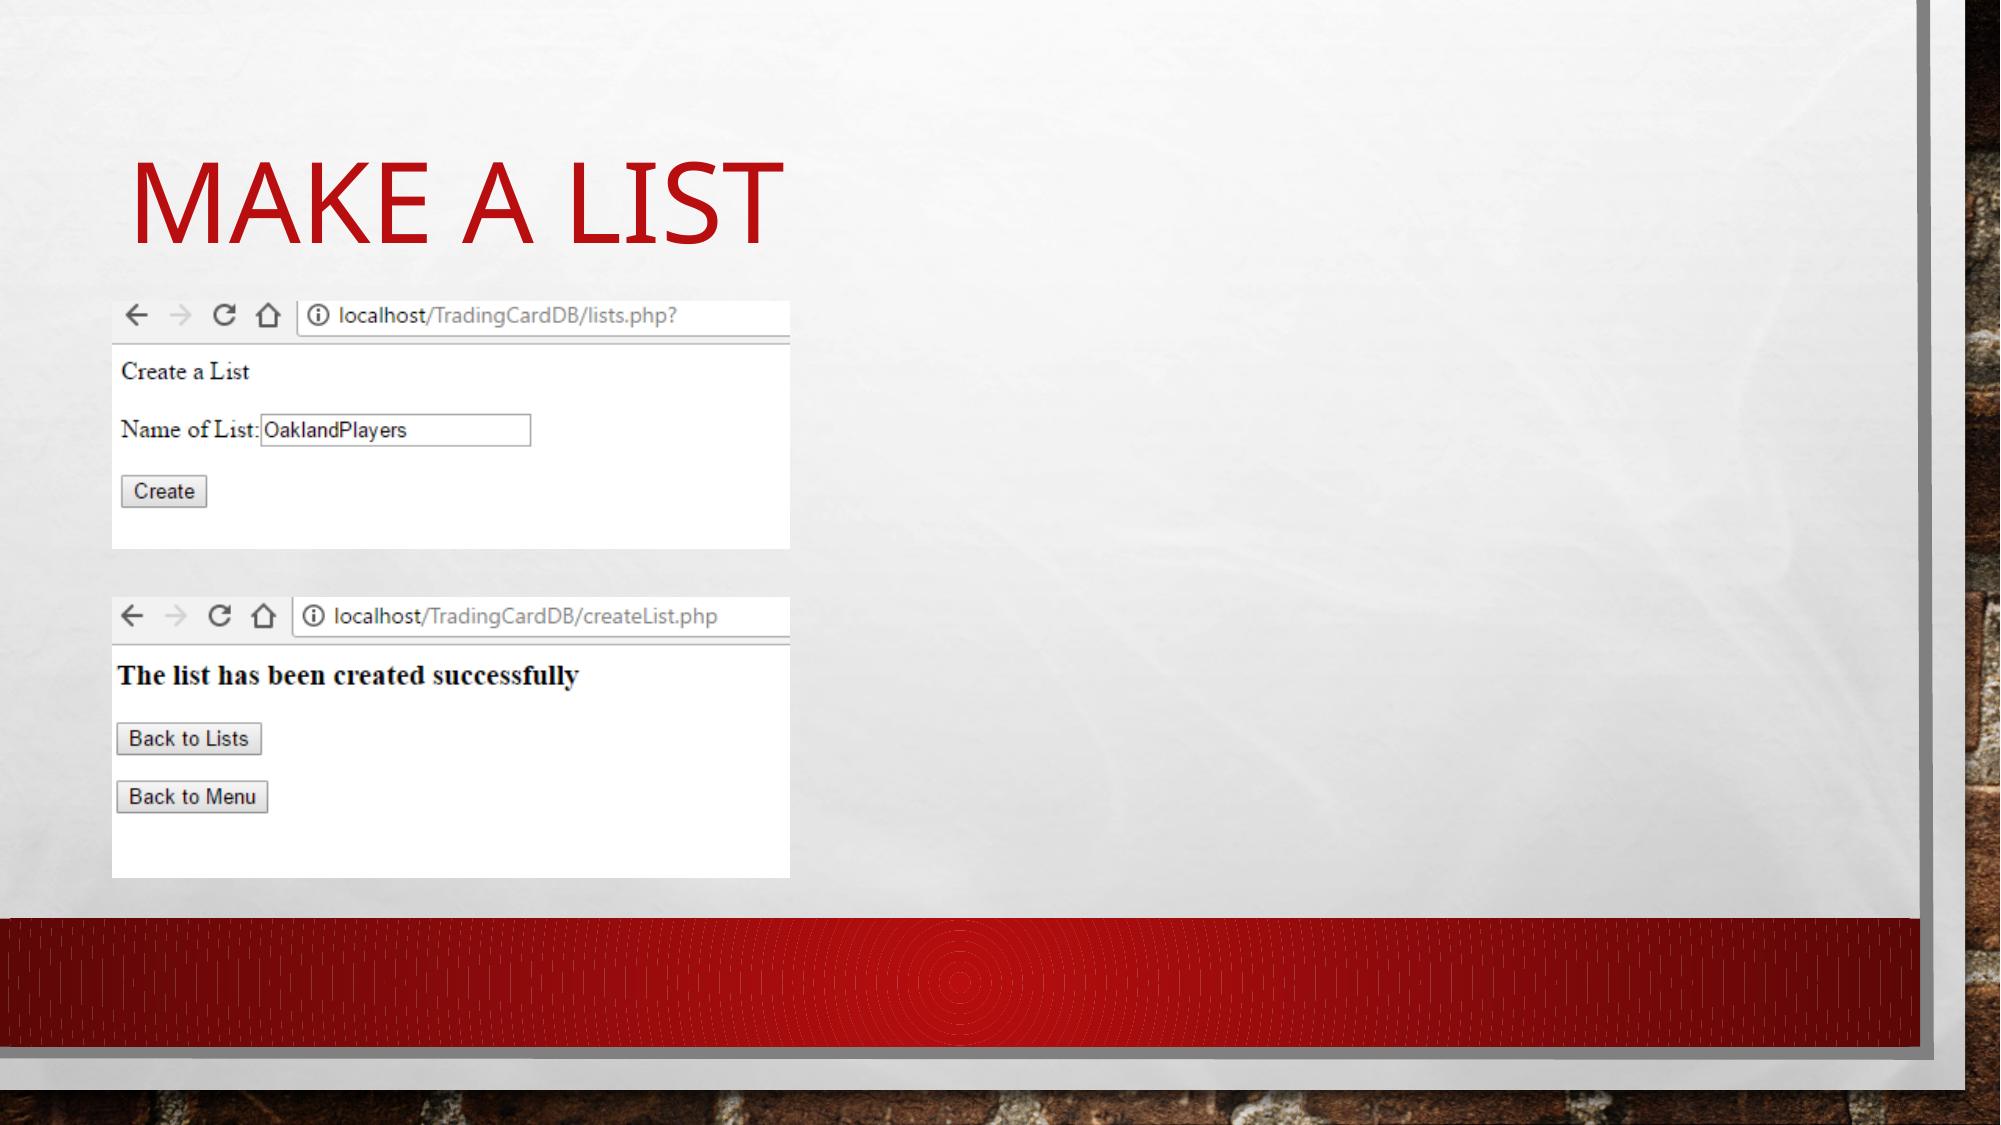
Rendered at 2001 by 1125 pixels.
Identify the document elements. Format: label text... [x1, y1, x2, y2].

picture [112, 597, 790, 878]
picture [112, 301, 790, 549]
title Make a list [112, 112, 1818, 302]
picture [0, 0, 2000, 1125]
